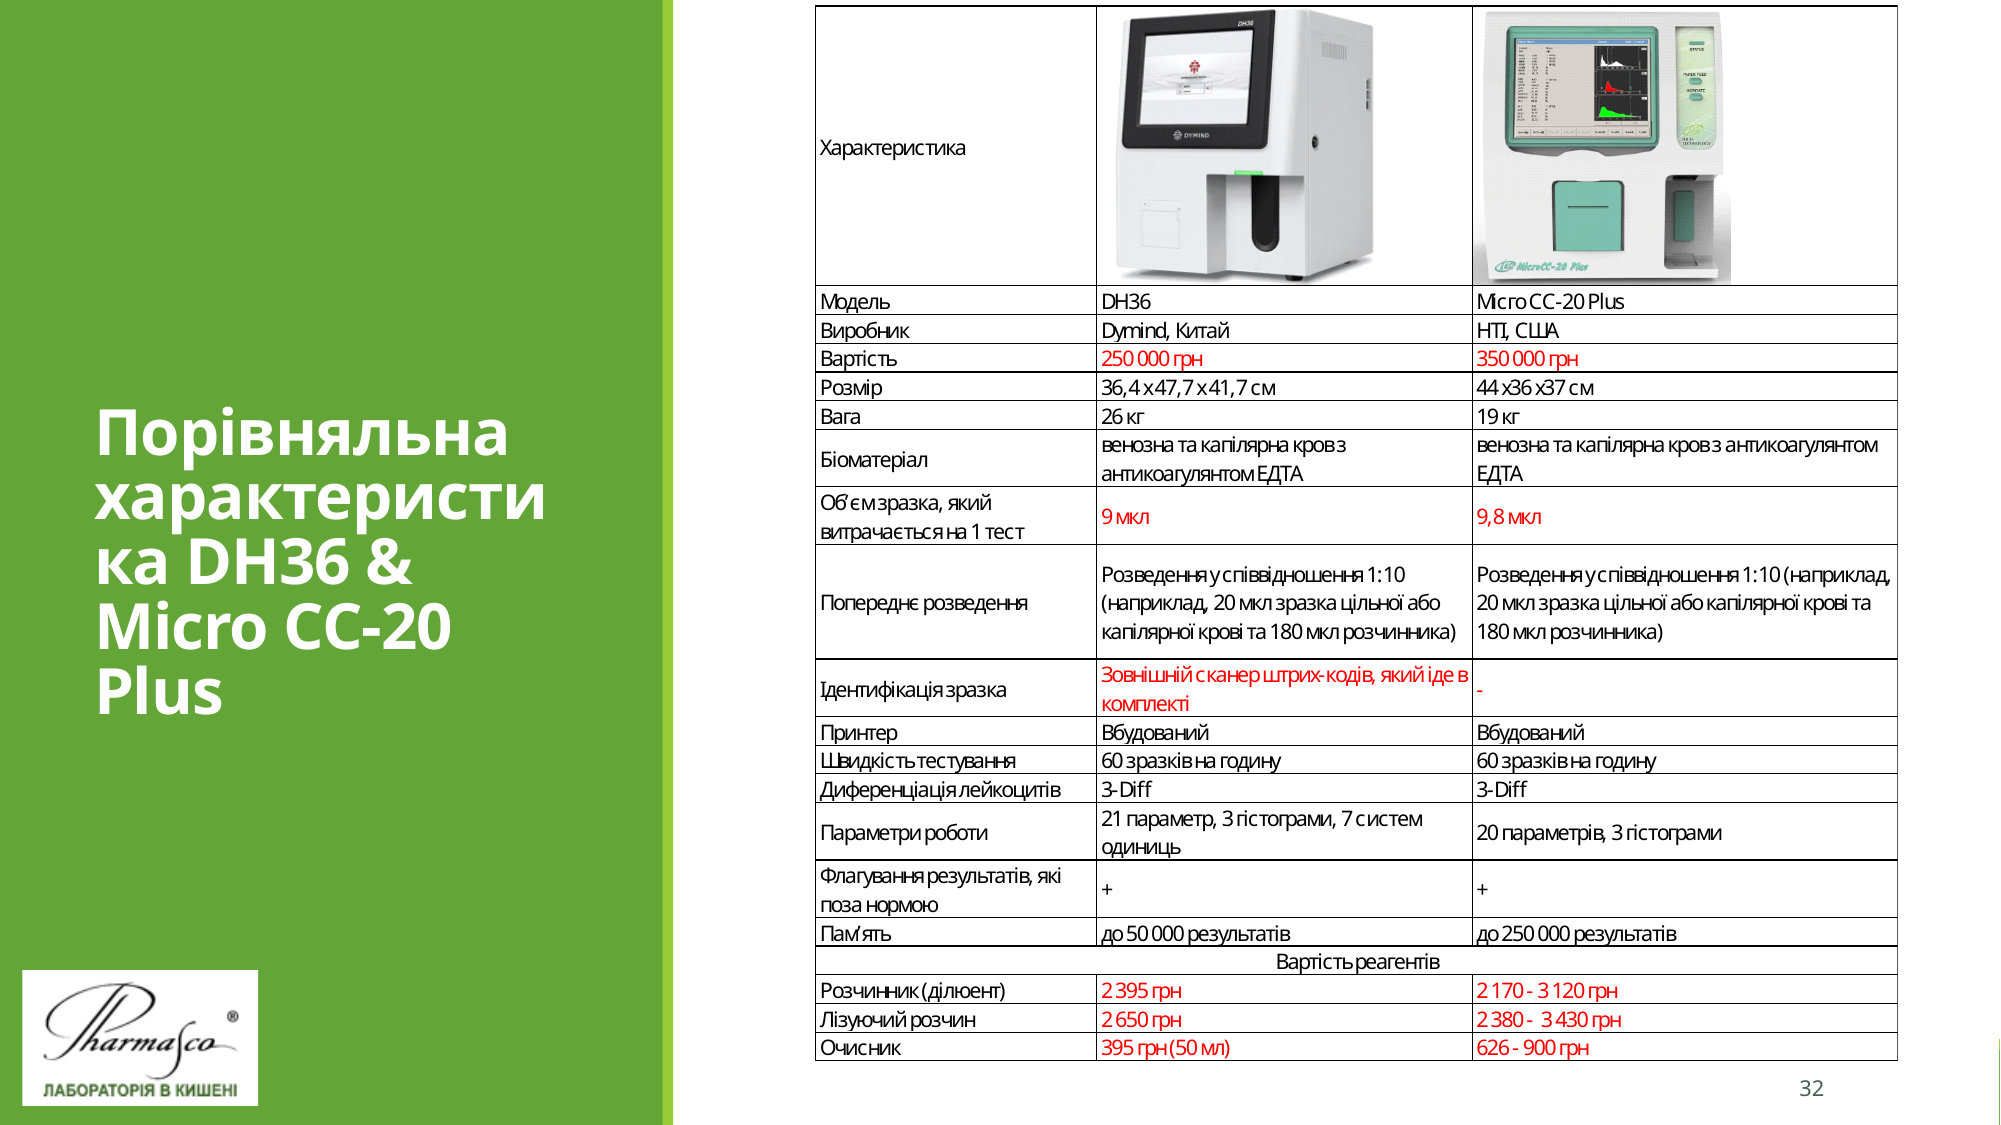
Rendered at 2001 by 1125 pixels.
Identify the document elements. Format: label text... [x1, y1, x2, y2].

text_box [661, 0, 674, 1125]
slide_number 32 [1624, 1071, 1840, 1120]
text_box [674, 0, 2000, 1125]
picture [814, 4, 1900, 1063]
picture [21, 970, 259, 1107]
title Порівняльна характеристика DH36 & Micro CC-20 Plus [79, 389, 586, 736]
text_box [0, 0, 661, 1125]
